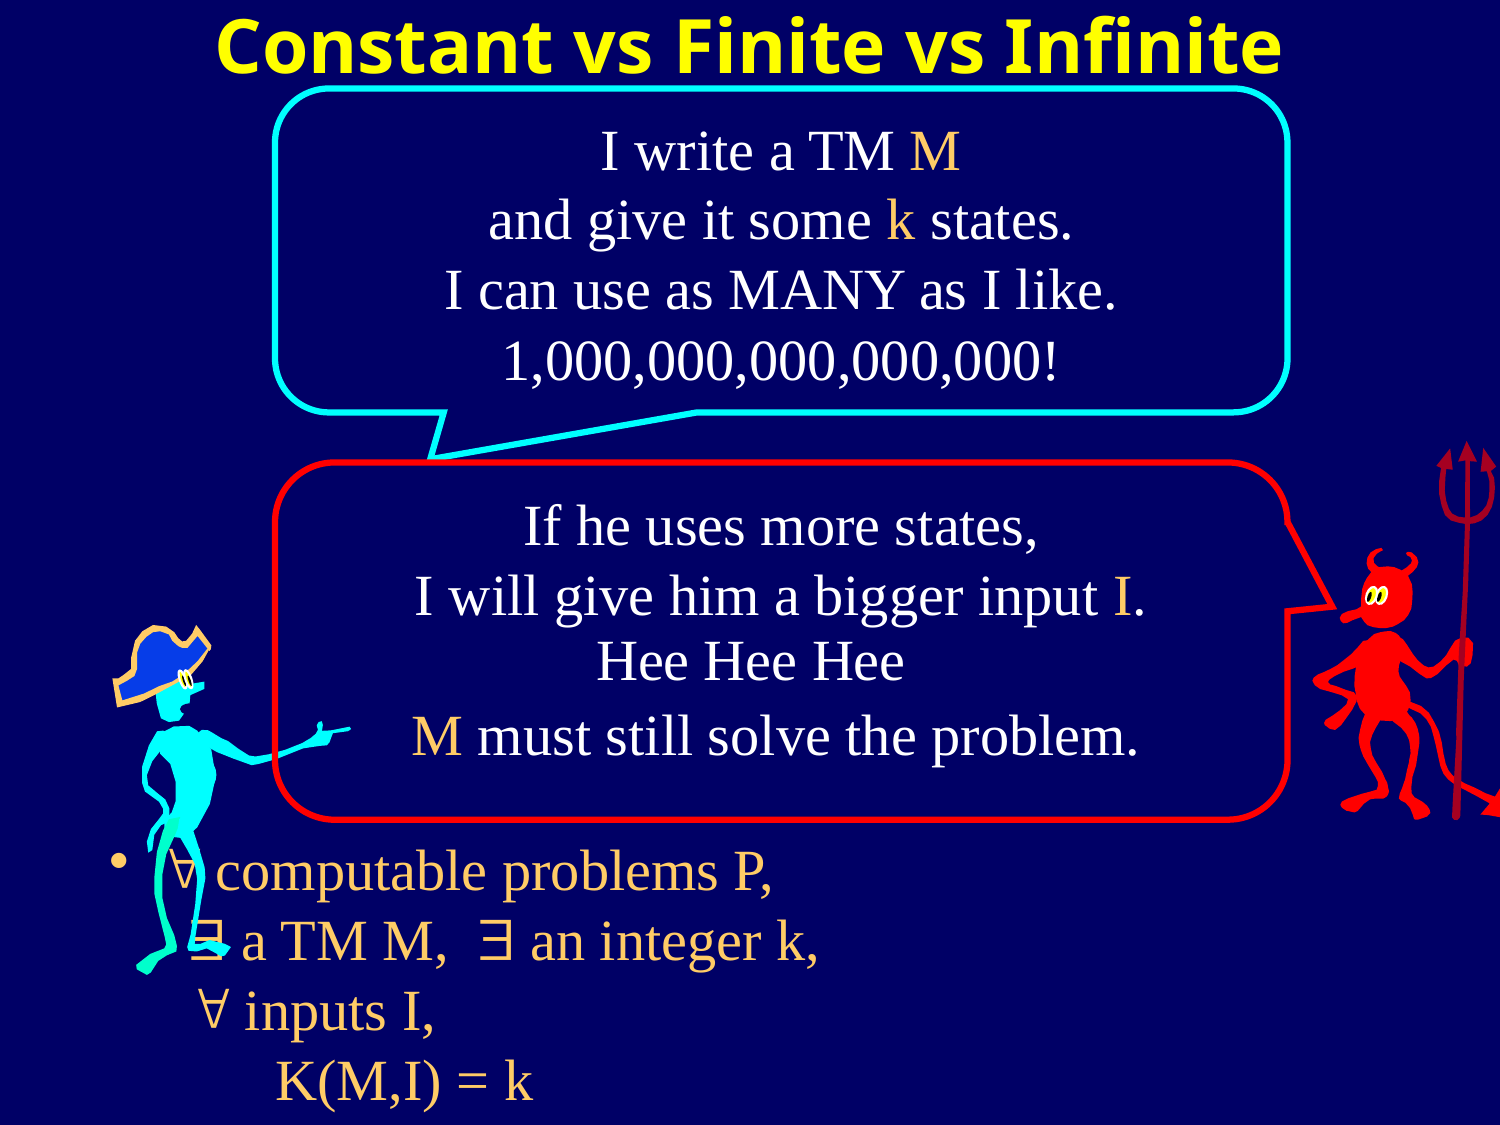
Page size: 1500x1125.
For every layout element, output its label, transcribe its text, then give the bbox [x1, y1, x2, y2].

text_box If he uses more states, I will give him a bigger input I. [275, 462, 1307, 820]
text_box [1312, 440, 1500, 826]
text_box M must still solve the problem. [366, 689, 1186, 775]
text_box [112, 624, 351, 976]
text_box I write a TM M and give it some k states. I can use as MANY as I like. 1,000,000,000,000,000! [275, 88, 1288, 460]
text_box Constant vs Finite vs Infinite [112, 0, 1388, 138]
text_box Hee Hee Hee [550, 614, 951, 689]
text_box " computable problems P,  a TM M,  an integer k, " inputs I, K(M,I) = k [24, 824, 1100, 1120]
